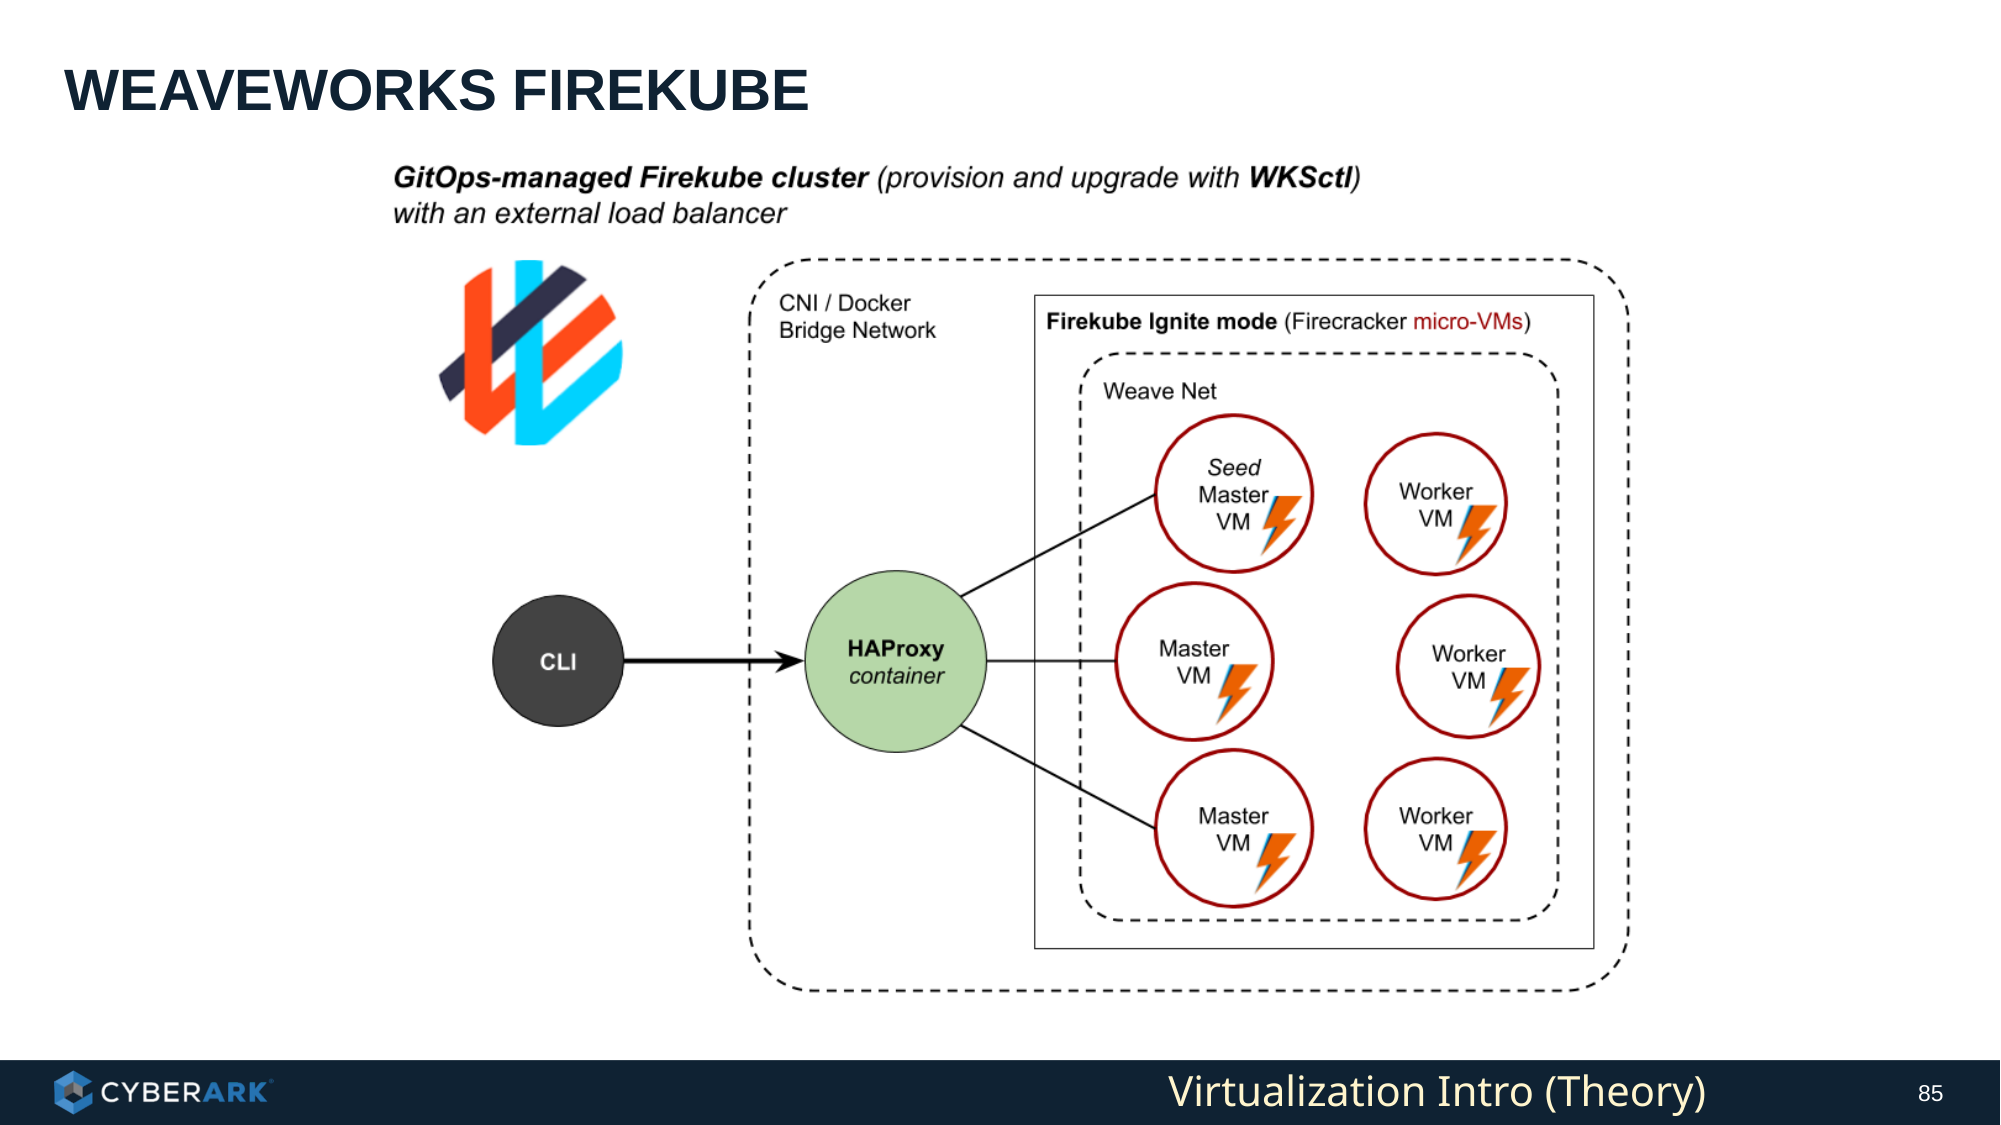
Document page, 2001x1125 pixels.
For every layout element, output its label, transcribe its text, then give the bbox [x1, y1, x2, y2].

picture [54, 1070, 274, 1115]
title Weaveworks Firekube [64, 57, 1959, 124]
text_box Virtualization Intro (Theory) [1153, 1057, 2000, 1123]
picture [364, 133, 1660, 1021]
